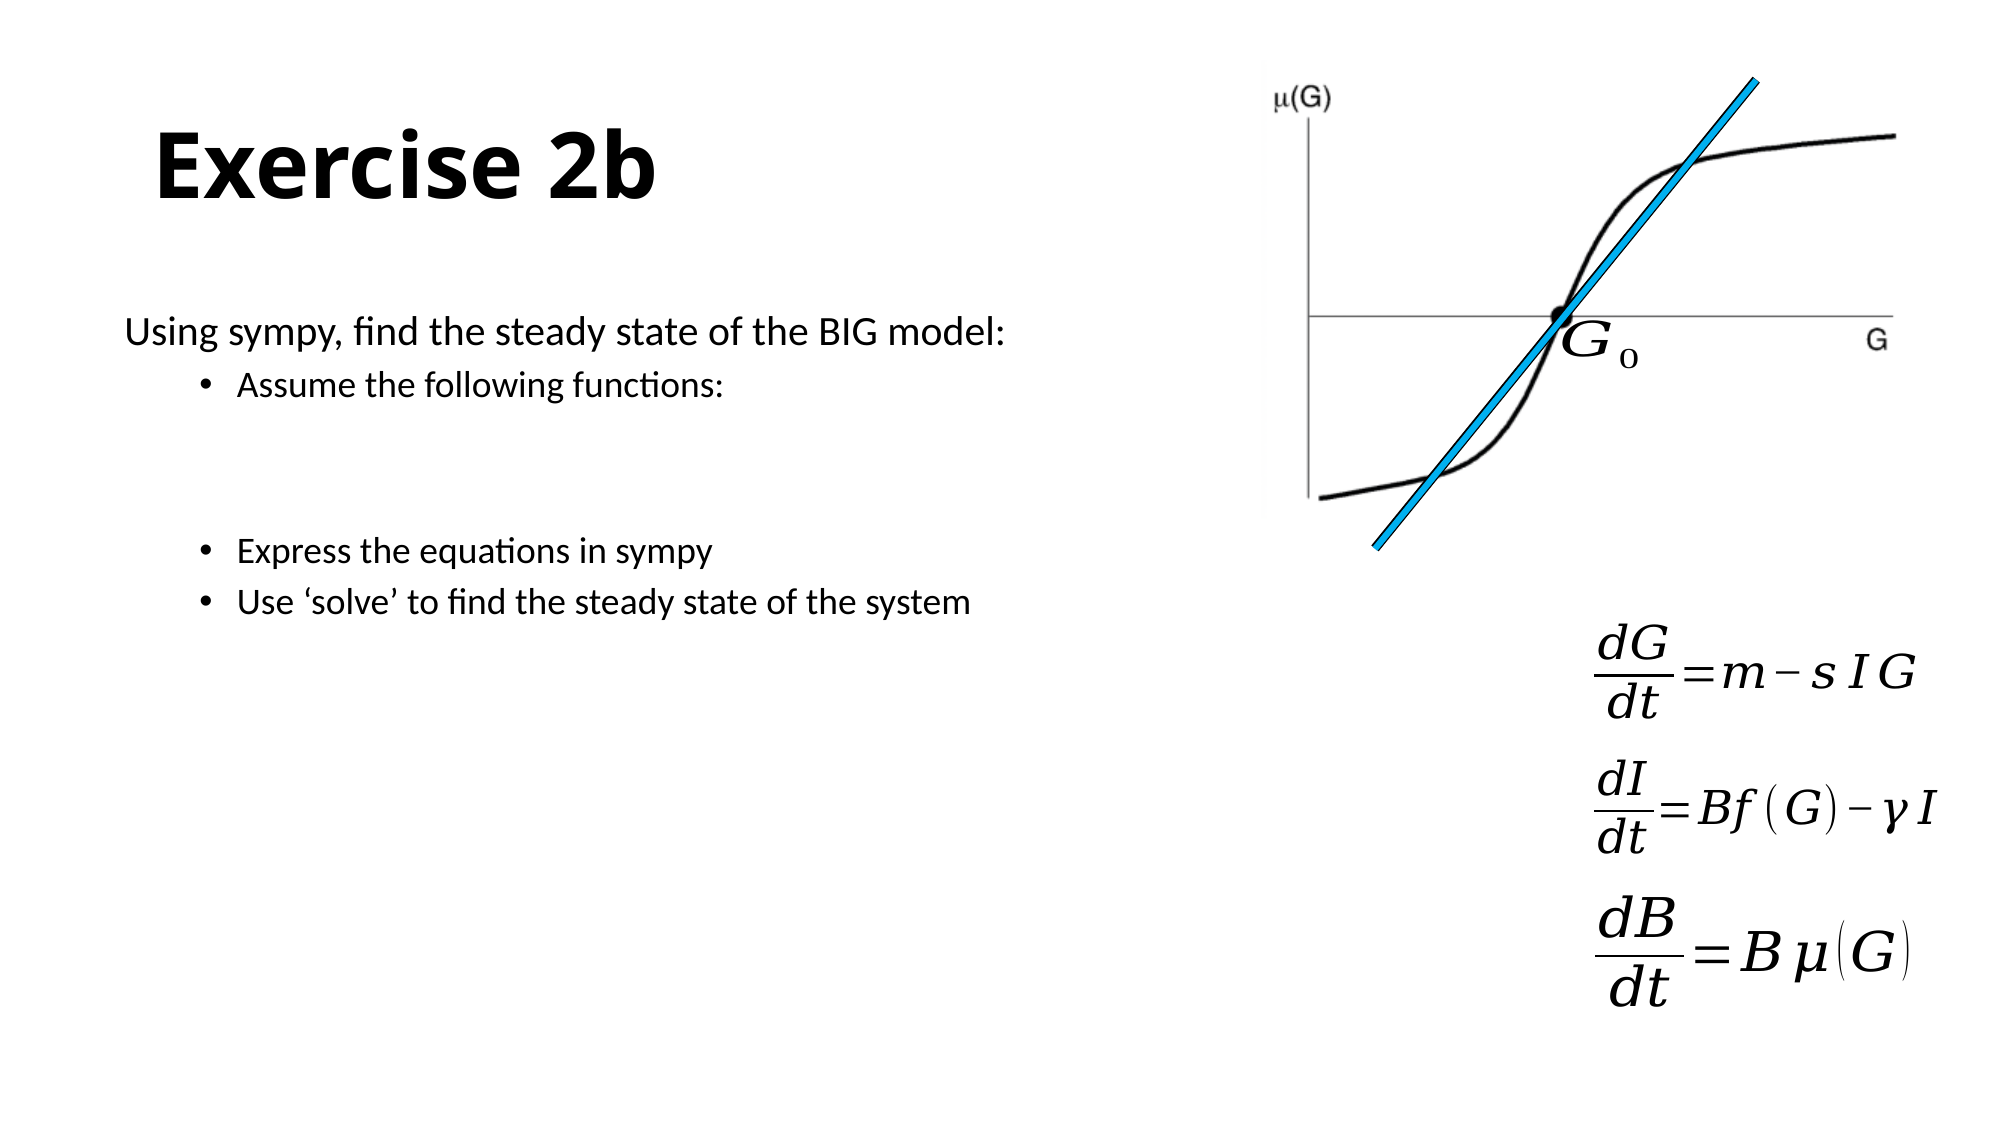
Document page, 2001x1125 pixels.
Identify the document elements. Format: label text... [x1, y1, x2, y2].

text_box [1374, 80, 1757, 549]
picture [1254, 60, 1946, 519]
title Exercise 2b [137, 59, 1863, 278]
